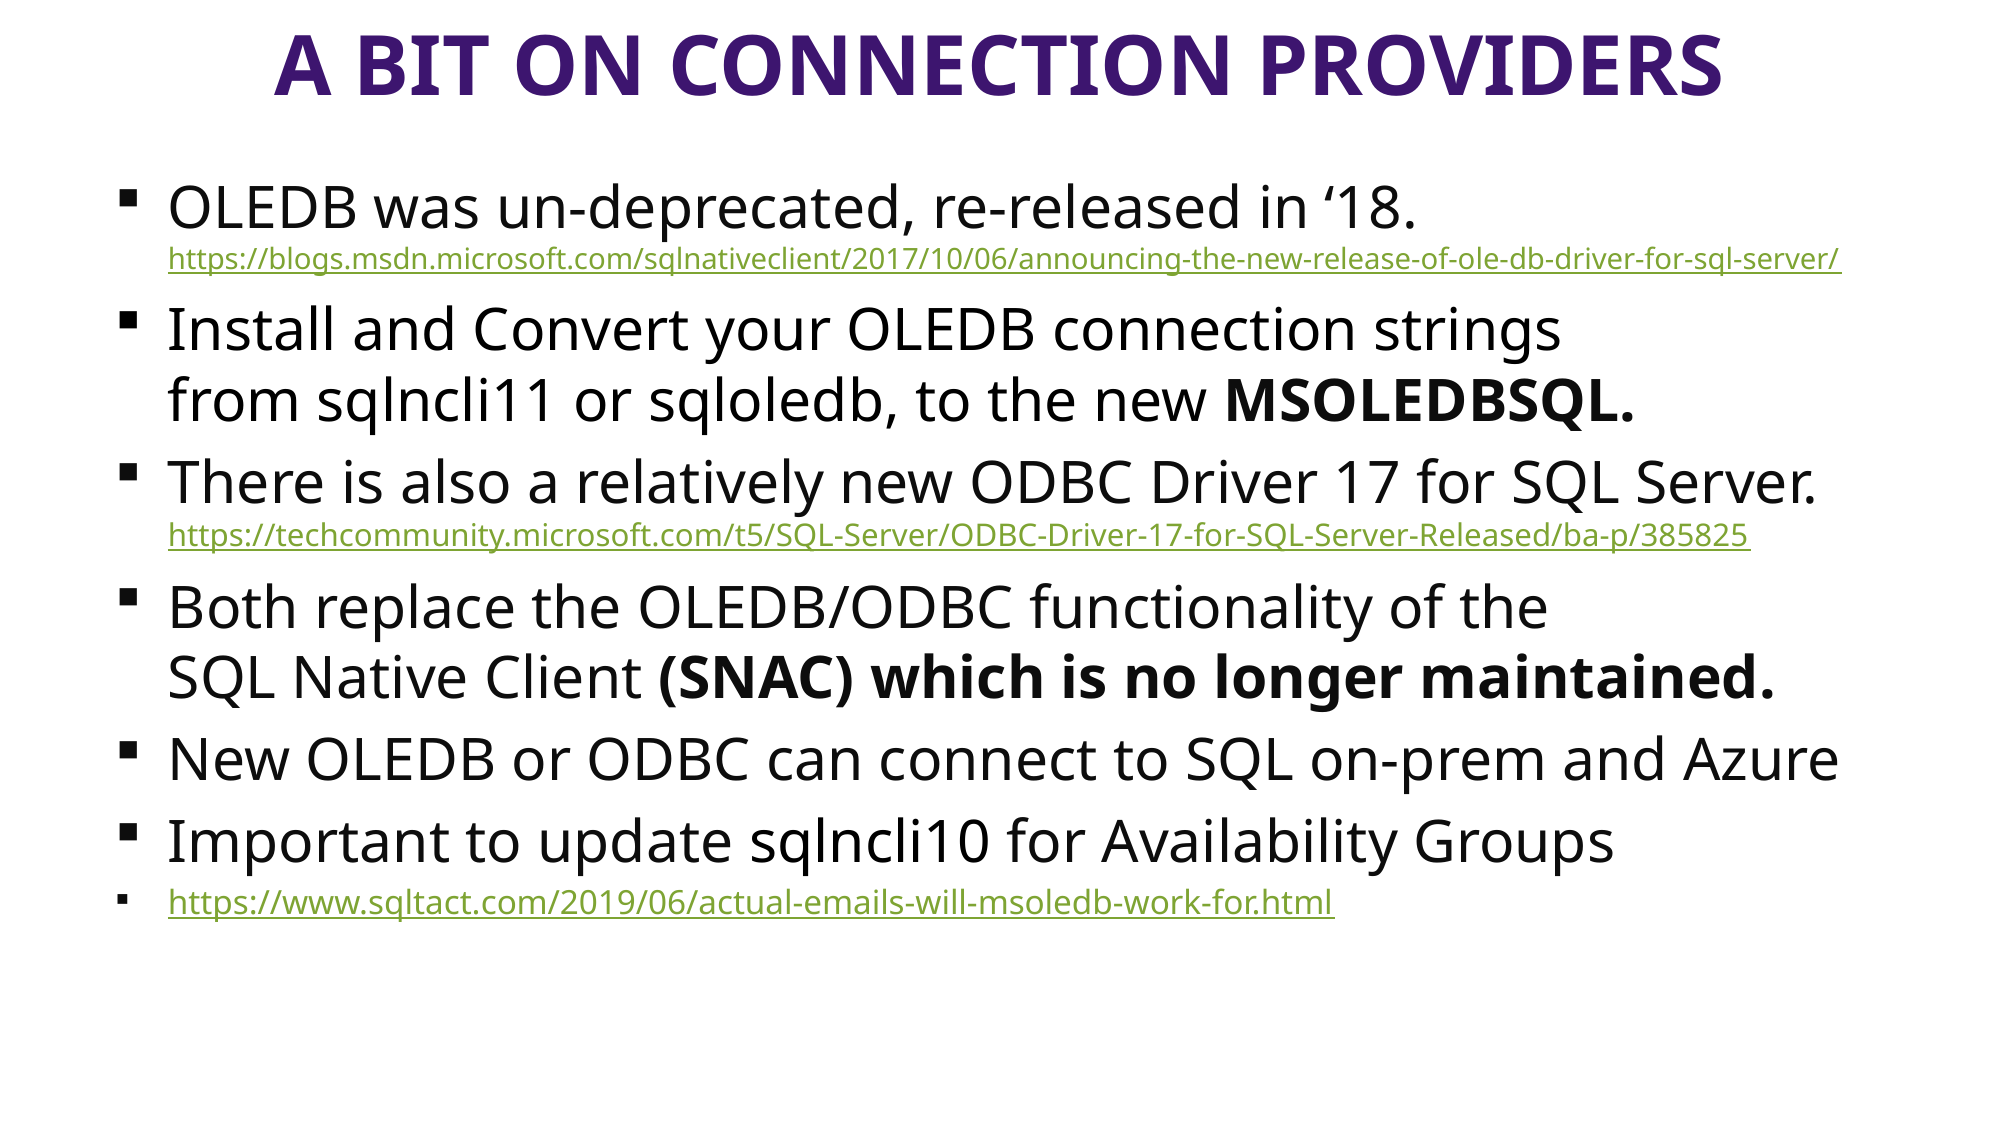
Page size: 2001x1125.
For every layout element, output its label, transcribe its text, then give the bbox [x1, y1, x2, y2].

title A BIT ON Connection providers [0, 0, 2000, 125]
list OLEDB was un-deprecated, re-released in ‘18. https://blogs.msdn.microsoft.com/sqlnativeclient/2017/10/06/announcing-the-new-release-of-ole-db-driver-for-sql-server/ Install and Convert your OLEDB connection strings from sqlncli11 or sqloledb, to the new MSOLEDBSQL. There is also a relatively new ODBC Driver 17 for SQL Server. https://techcommunity.microsoft.com/t5/SQL-Server/ODBC-Driver-17-for-SQL-Server-Released/ba-p/385825 Both replace the OLEDB/ODBC functionality of the SQL Native Client (SNAC) which is no longer maintained. New OLEDB or ODBC can connect to SQL on-prem and Azure Important to update sqlncli10 for Availability Groups https://www.sqltact.com/2019/06/actual-emails-will-msoledb-work-for.html [99, 162, 1900, 1038]
